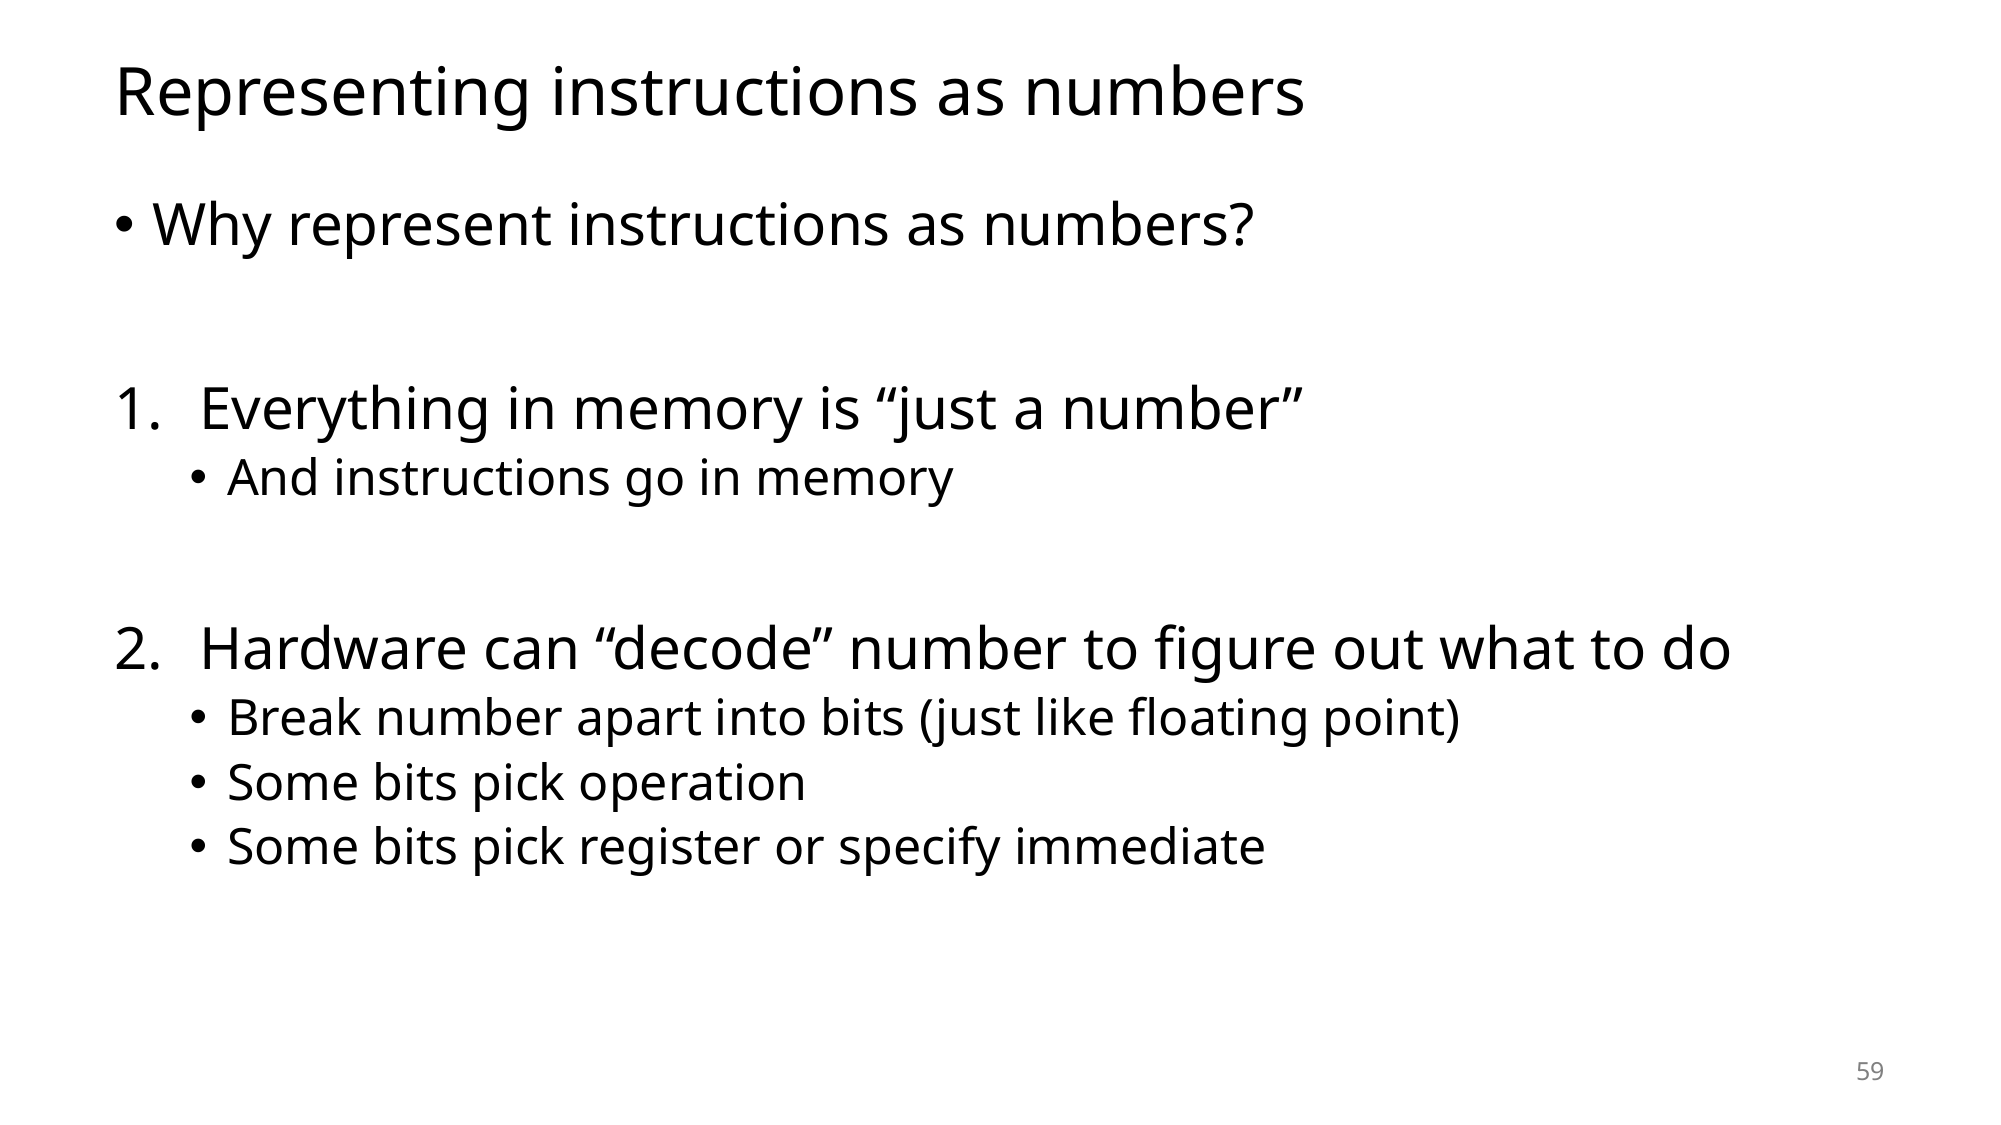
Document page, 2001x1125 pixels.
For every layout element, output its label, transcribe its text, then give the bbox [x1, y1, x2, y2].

title Representing instructions as numbers [99, 37, 1900, 150]
list Why represent instructions as numbers? Everything in memory is “just a number” And instructions go in memory Hardware can “decode” number to figure out what to do Break number apart into bits (just like floating point) Some bits pick operation Some bits pick register or specify immediate [99, 187, 1900, 1013]
slide_number 59 [1749, 1042, 1900, 1103]
